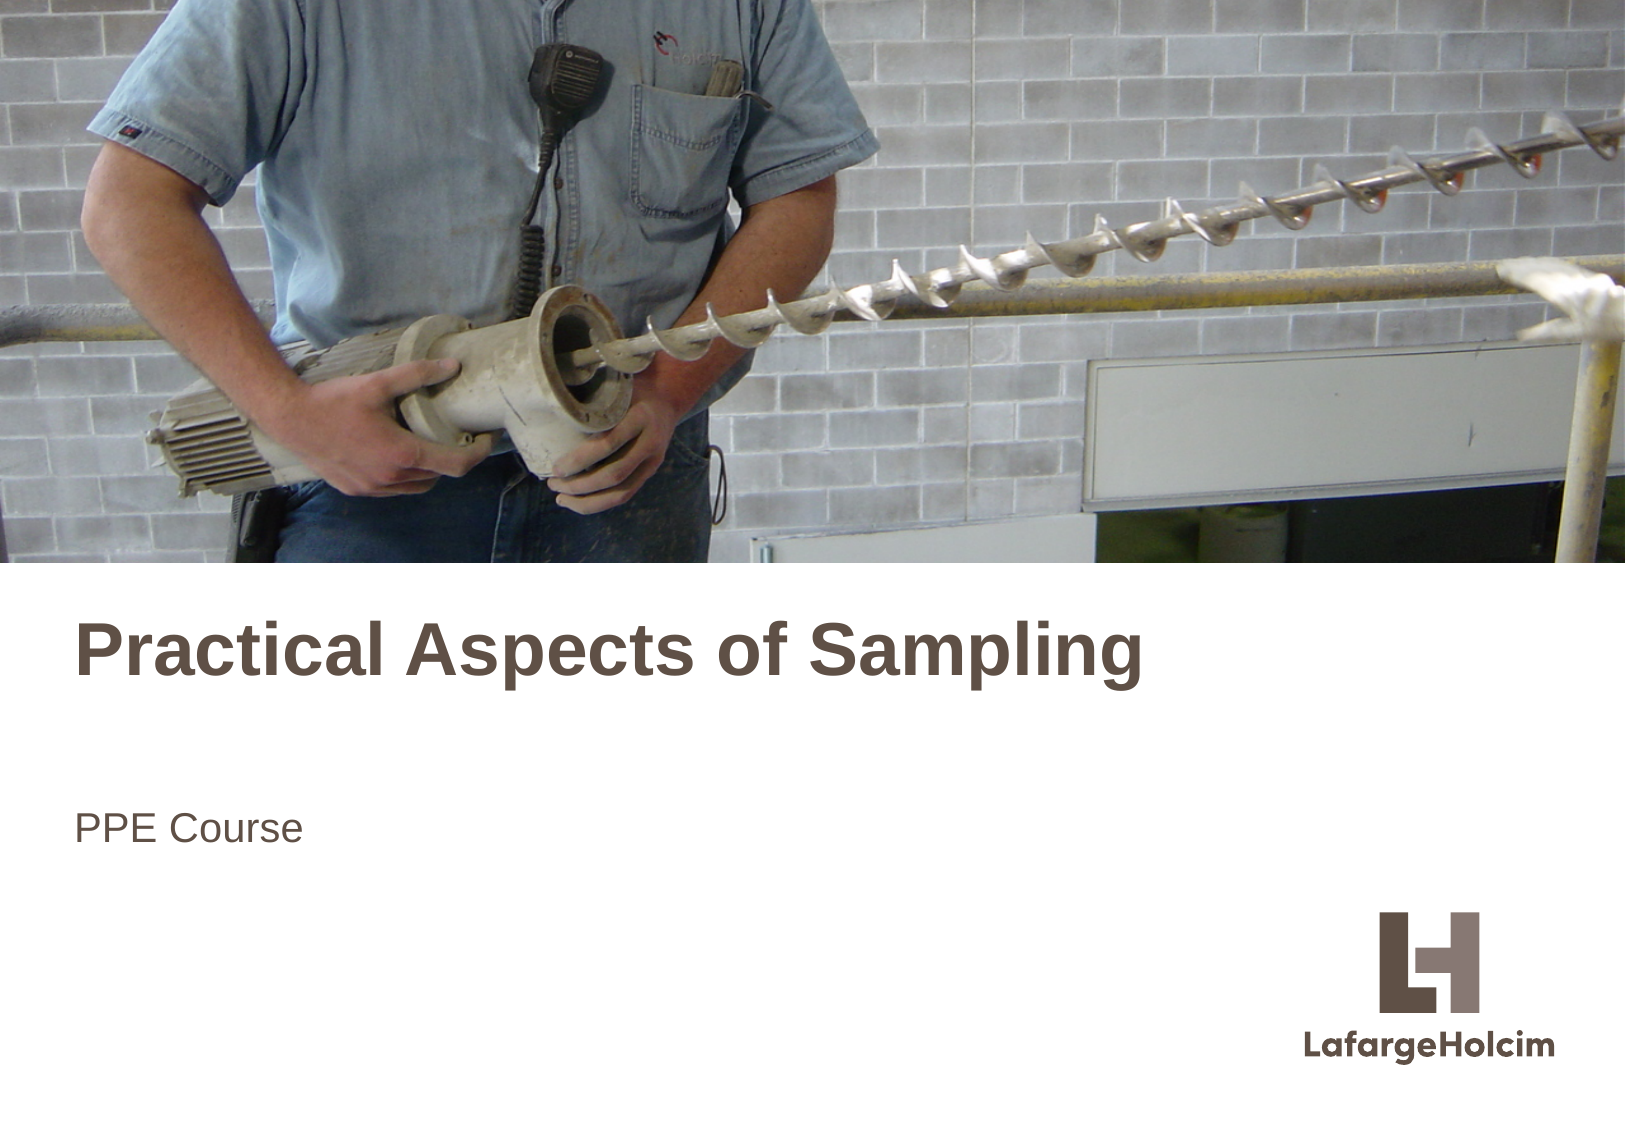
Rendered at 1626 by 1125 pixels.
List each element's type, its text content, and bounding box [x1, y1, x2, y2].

title Practical Aspects of Sampling [73, 606, 1540, 794]
picture [0, 0, 1625, 563]
subtitle PPE Course [73, 800, 1173, 1053]
